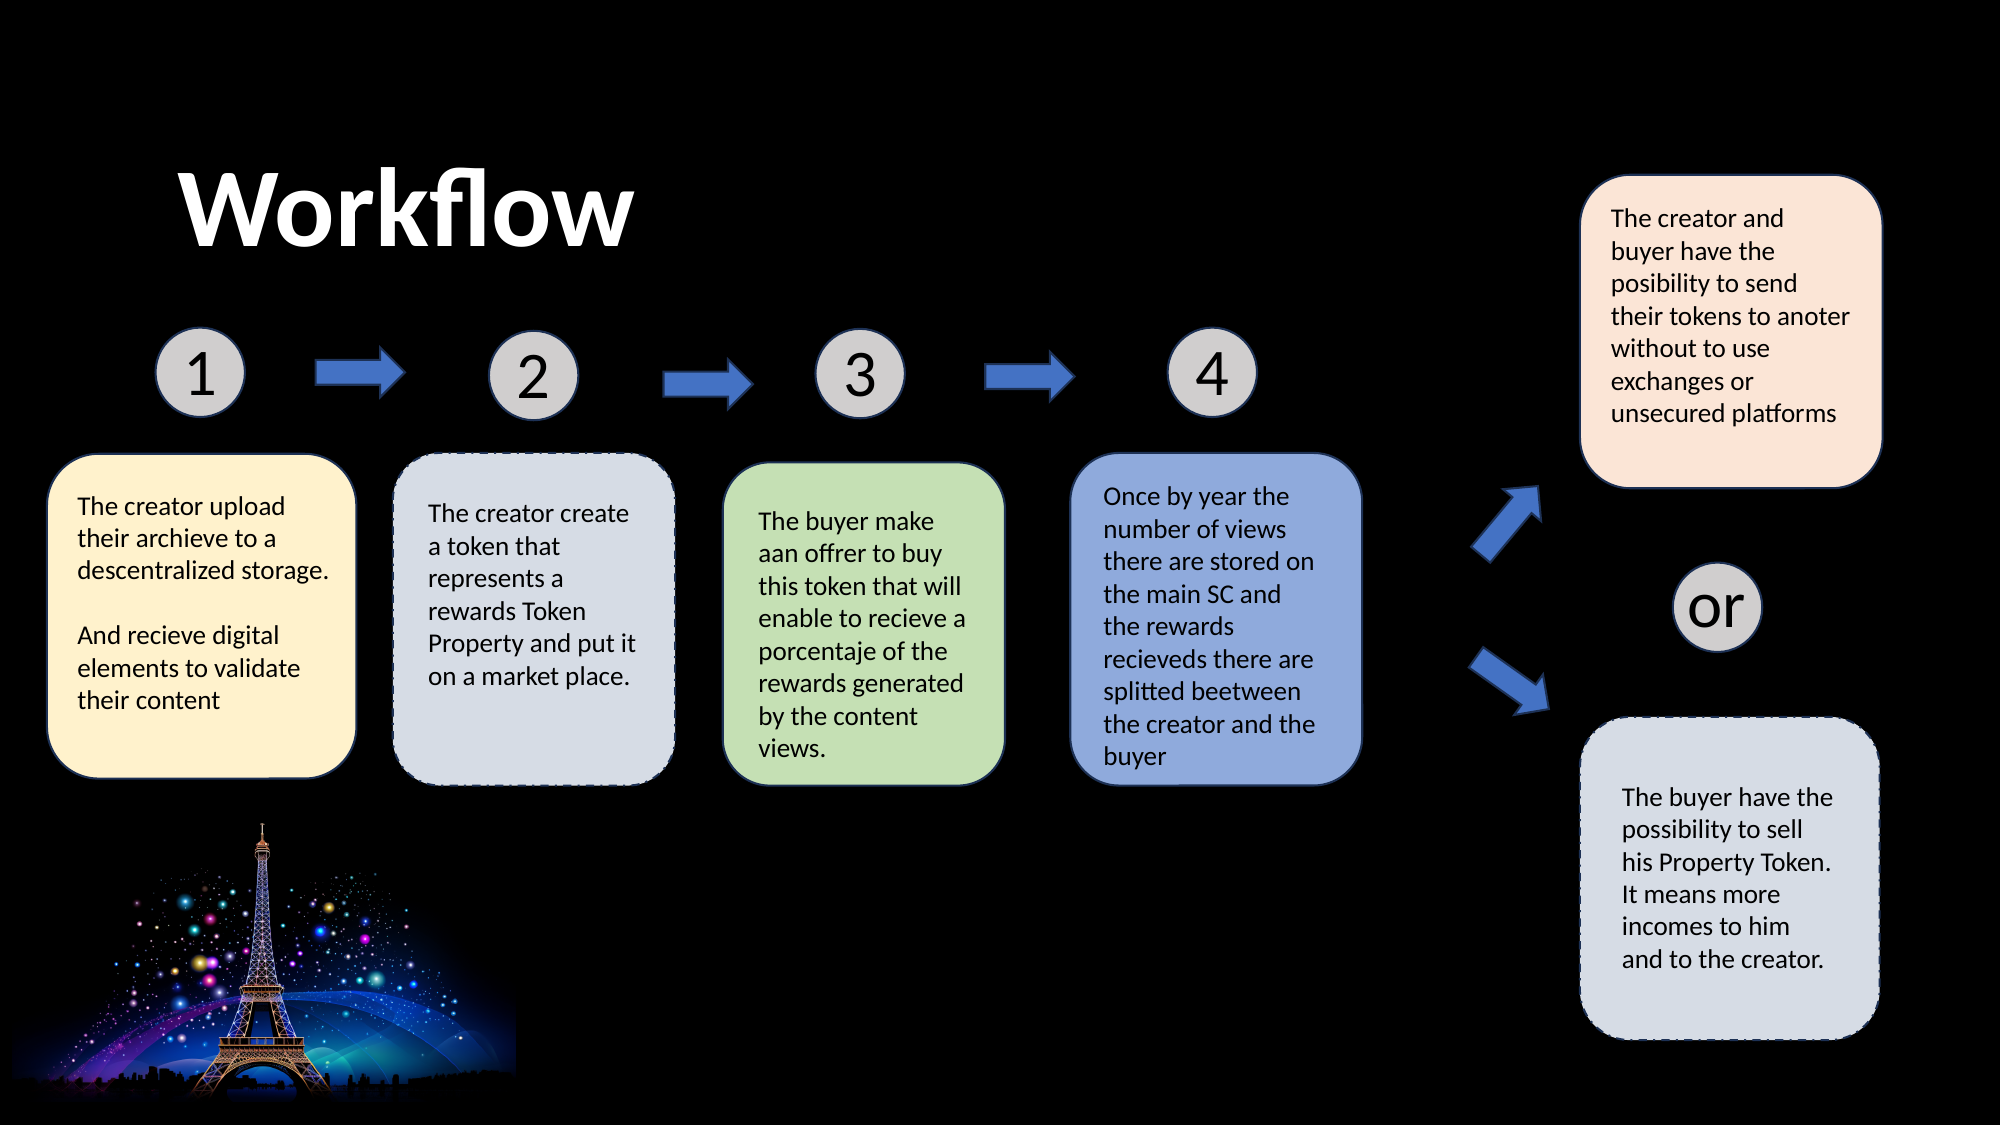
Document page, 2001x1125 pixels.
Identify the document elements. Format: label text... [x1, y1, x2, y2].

text_box [984, 349, 1077, 404]
text_box [1578, 715, 1881, 1042]
text_box [45, 452, 358, 780]
text_box [1069, 451, 1364, 787]
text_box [815, 322, 905, 419]
text_box [391, 451, 677, 787]
text_box [662, 356, 755, 412]
text_box The buyer have the possibility to sell his Property Token. It means more incomes to him and to the creator. [1607, 771, 1850, 982]
text_box The creator upload their archieve to a descentralized storage. And recieve digital elements to validate their content [62, 480, 346, 723]
text_box The buyer make aan offrer to buy this token that will enable to recieve a porcentaje of the rewards generated by the content views. [743, 495, 987, 771]
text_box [1167, 320, 1258, 417]
text_box [1469, 484, 1543, 565]
text_box [1578, 173, 1884, 490]
text_box Workflow [162, 126, 651, 277]
text_box The creator create a token that represents a rewards Token Property and put it on a market place. [413, 488, 657, 698]
picture [12, 819, 516, 1102]
text_box [314, 344, 407, 400]
text_box [721, 461, 1007, 787]
text_box [1467, 645, 1551, 717]
text_box The creator and buyer have the posibility to send their tokens to anoter without to use exchanges or unsecured platforms [1596, 193, 1867, 436]
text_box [155, 320, 245, 417]
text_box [1672, 553, 1795, 653]
text_box Once by year the number of views there are stored on the main SC and the rewards recieveds there are splitted beetween the creator and the buyer [1088, 471, 1332, 779]
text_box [488, 324, 579, 421]
